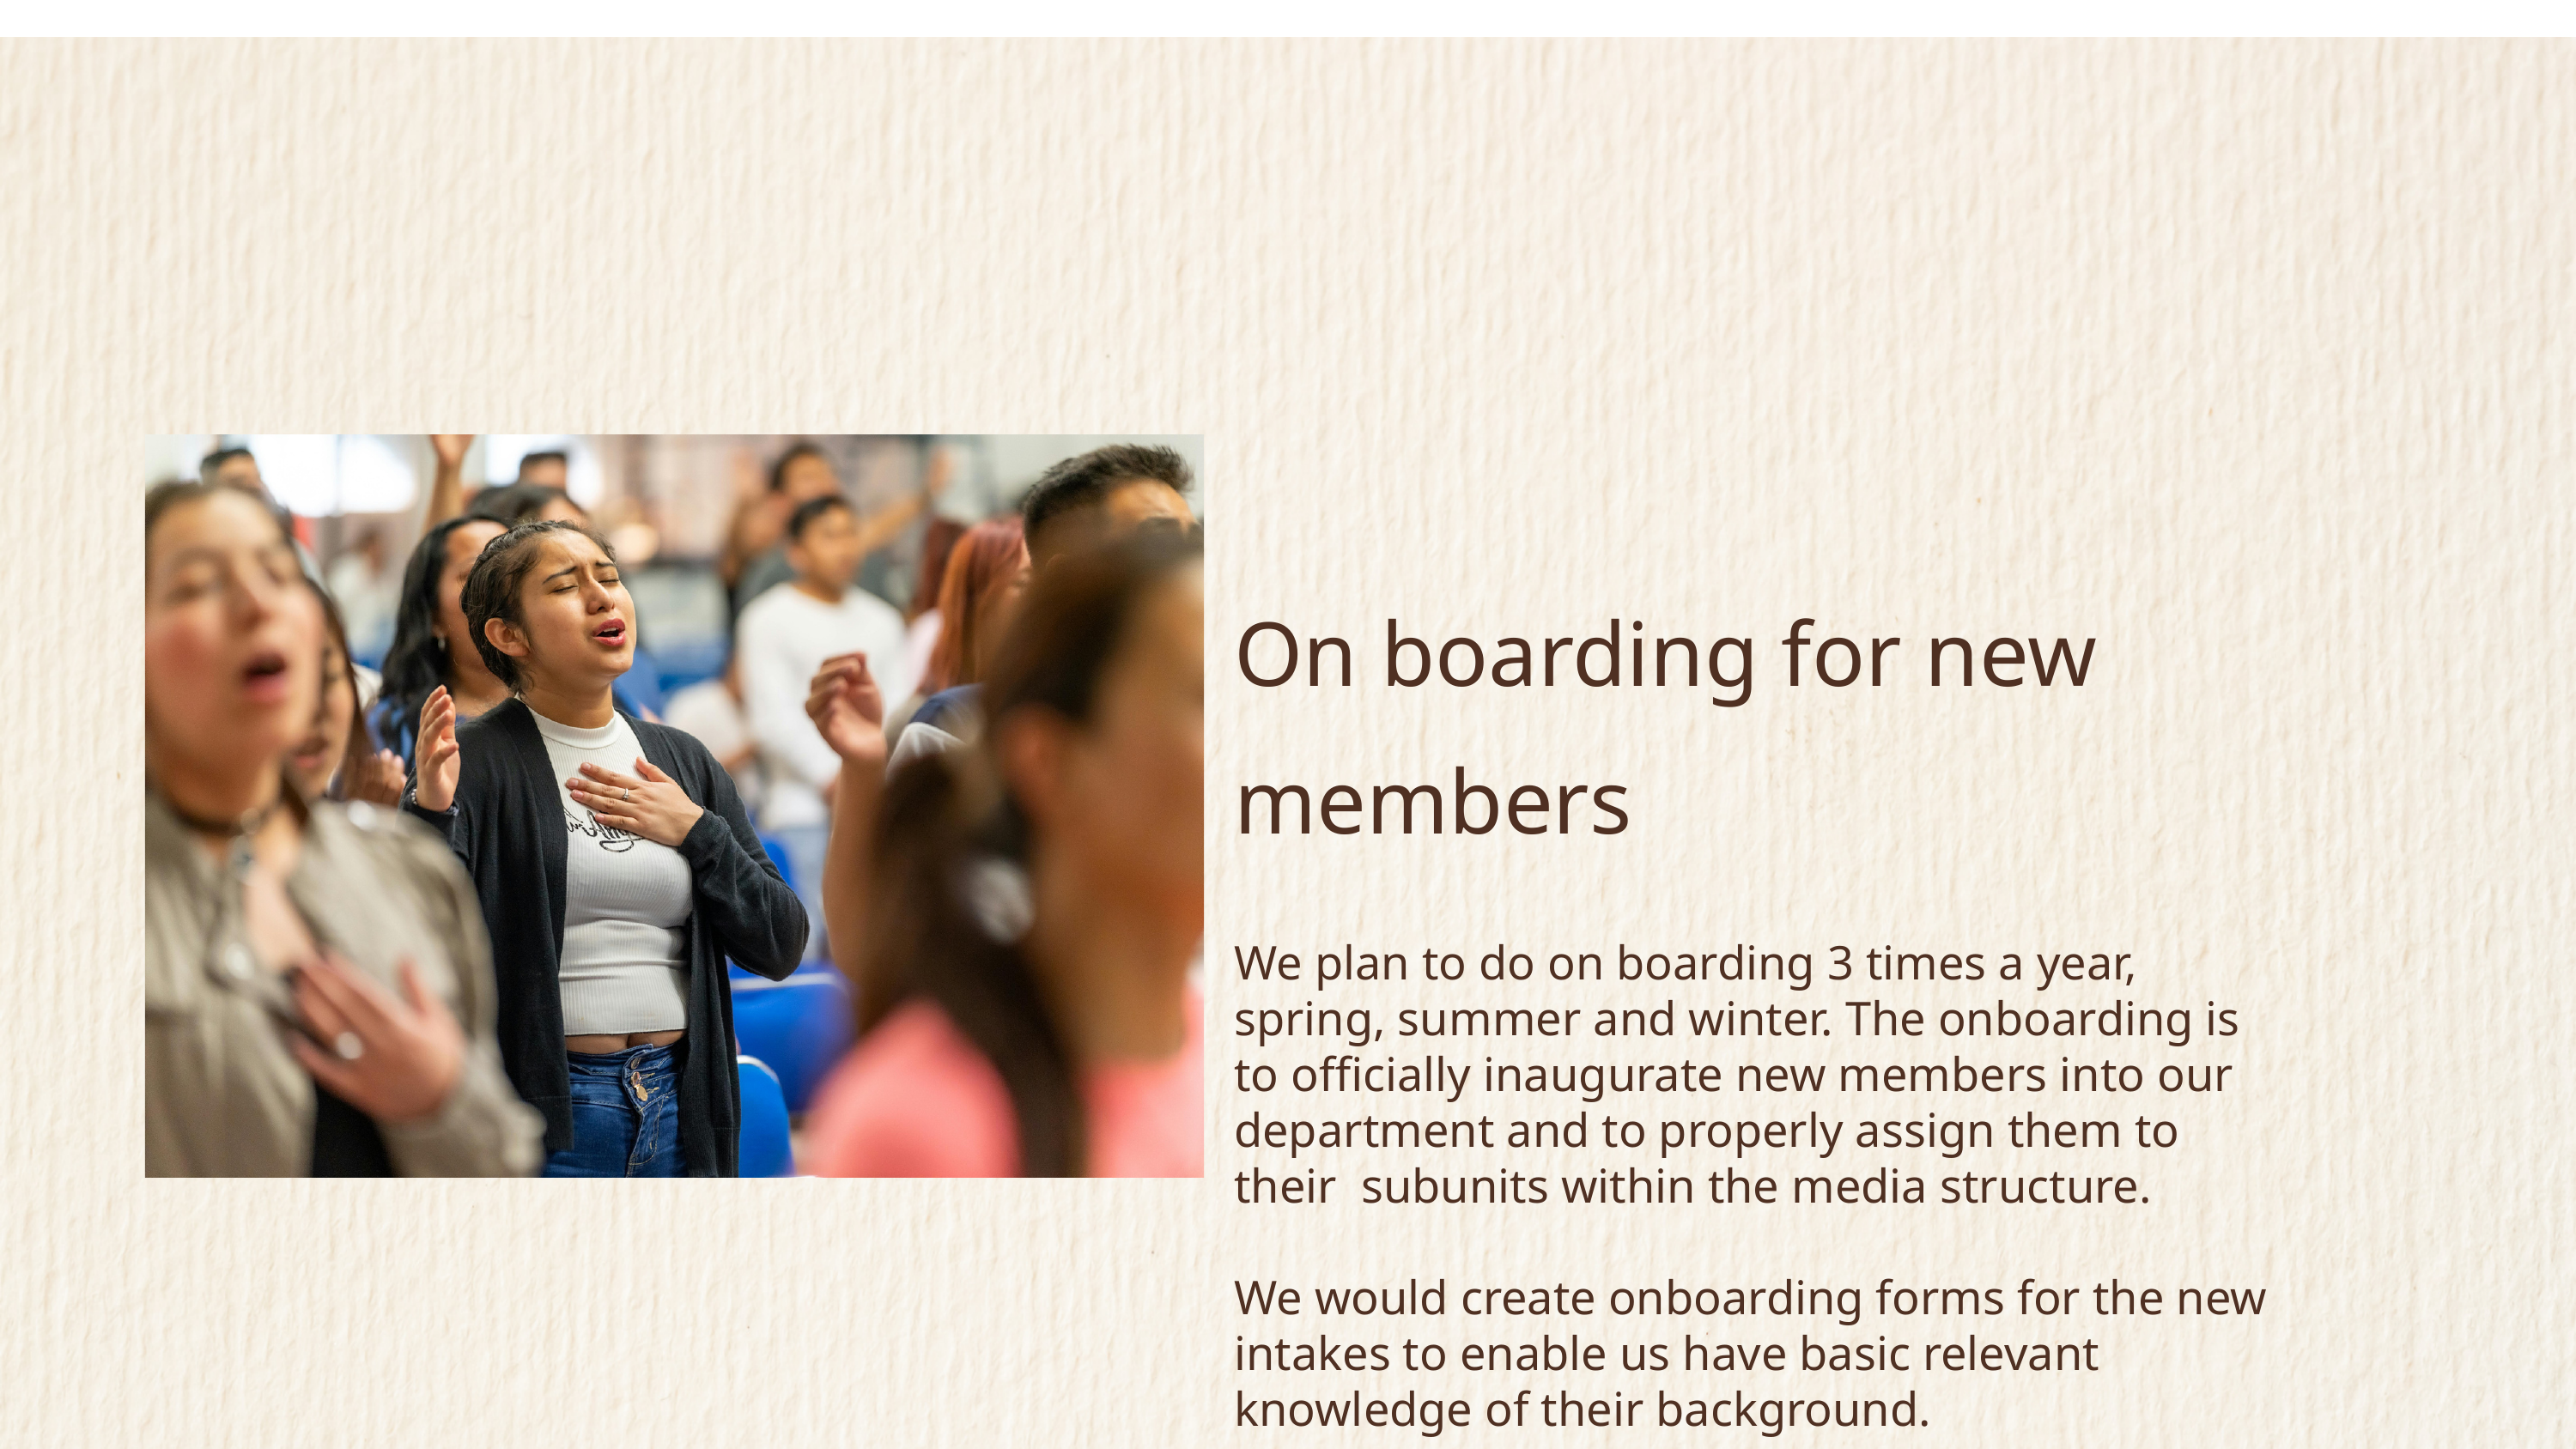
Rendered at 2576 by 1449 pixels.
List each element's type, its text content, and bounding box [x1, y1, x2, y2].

text_box On boarding for new members [1234, 556, 2432, 852]
text_box [0, 37, 2576, 1449]
text_box We plan to do on boarding 3 times a year, spring, summer and winter. The onboarding is to officially inaugurate new members into our department and to properly assign them to their subunits within the media structure. We would create onboarding forms for the new intakes to enable us have basic relevant knowledge of their background. These forms will be sent to existing members as well to enable us regularize our file update. We will continue to source for additional hands via one-on-one approach/awareness, cell fellowships, conversion of volunteers to full membership and from new members connect. [1234, 933, 2287, 1449]
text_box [144, 434, 1205, 1178]
